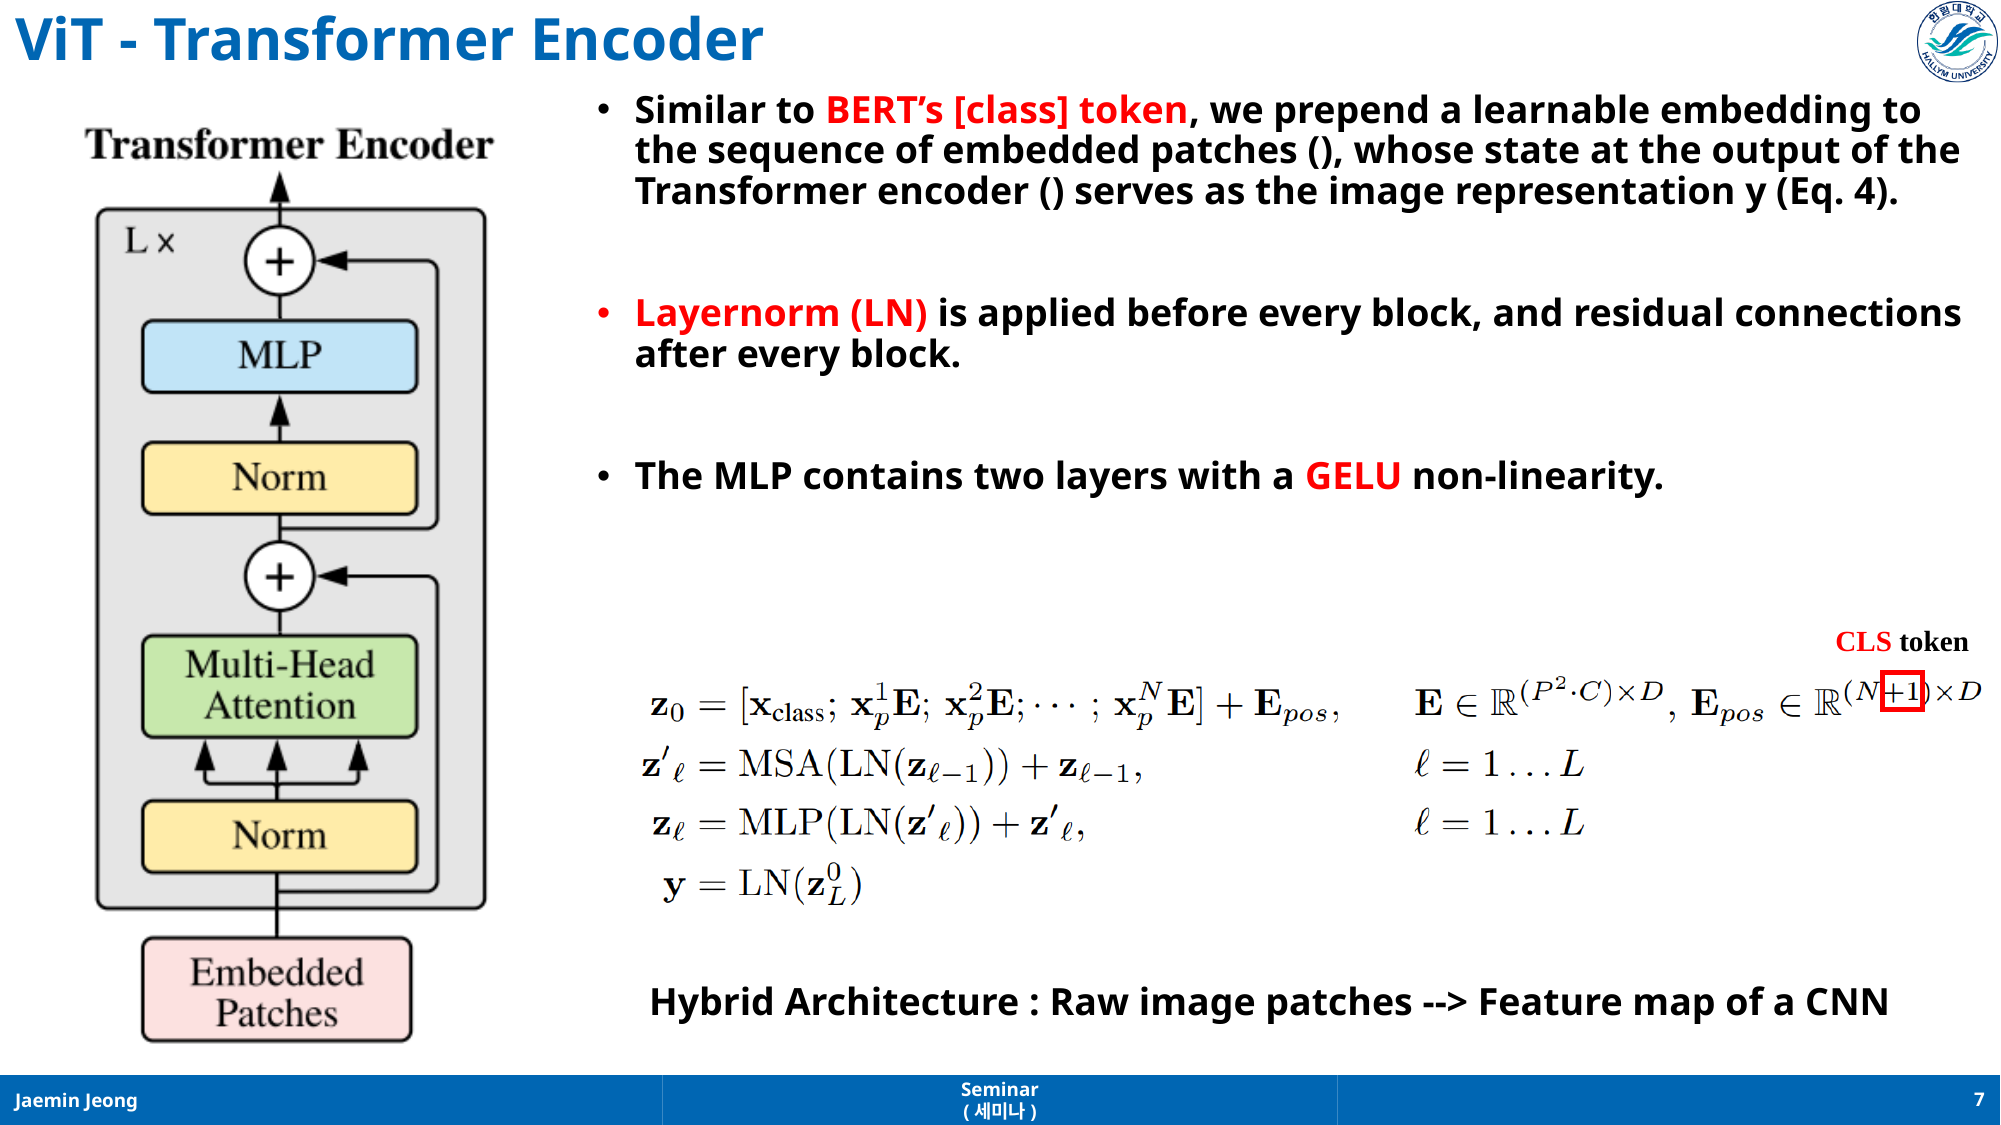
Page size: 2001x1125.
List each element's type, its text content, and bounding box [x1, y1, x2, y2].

text_box CLS token [1820, 615, 1985, 665]
slide_number Jaemin Jeong [0, 1075, 662, 1125]
footer Seminar (세미나) [662, 1075, 1337, 1125]
picture [1914, 0, 2000, 84]
picture [12, 79, 558, 1055]
text_box Hybrid Architecture : Raw image patches --> Feature map of a CNN [634, 970, 2000, 1031]
title ViT - Transformer Encoder [0, 0, 1914, 84]
picture [634, 671, 1988, 913]
slide_number 7 [1337, 1075, 2000, 1125]
